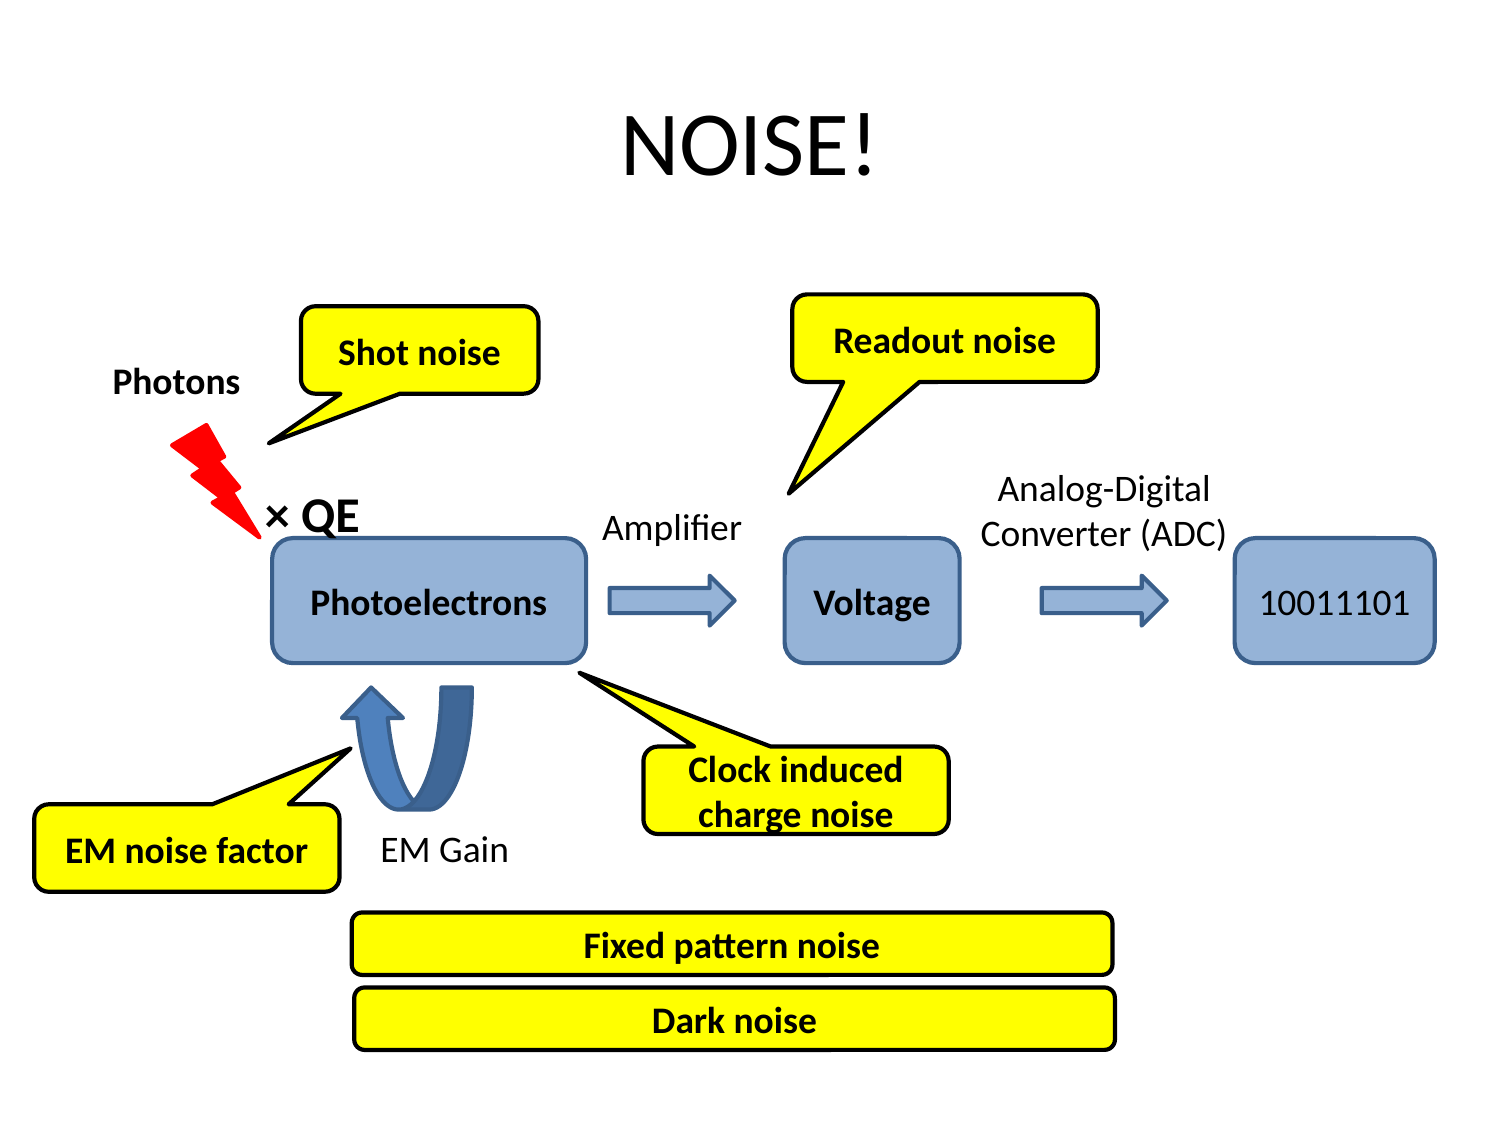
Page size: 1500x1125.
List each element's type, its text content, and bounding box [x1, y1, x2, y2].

text_box Dark noise [352, 985, 1118, 1053]
title NOISE! [75, 45, 1425, 233]
text_box Readout noise [786, 292, 1100, 496]
text_box Shot noise [266, 304, 541, 446]
text_box Analog-Digital Converter (ADC) [965, 457, 1243, 562]
text_box Photoelectrons [269, 535, 589, 666]
text_box [607, 573, 737, 628]
text_box × QE [250, 475, 376, 551]
text_box Clock induced charge noise [577, 670, 951, 837]
text_box Amplifier [587, 495, 757, 555]
text_box Photons [97, 349, 256, 410]
text_box [340, 685, 474, 812]
text_box [169, 422, 250, 534]
text_box EM Gain [365, 817, 525, 878]
text_box Voltage [782, 535, 962, 666]
text_box 10011101 [1232, 535, 1437, 666]
text_box [1039, 573, 1169, 628]
text_box Fixed pattern noise [349, 910, 1115, 978]
text_box EM noise factor [32, 746, 353, 894]
